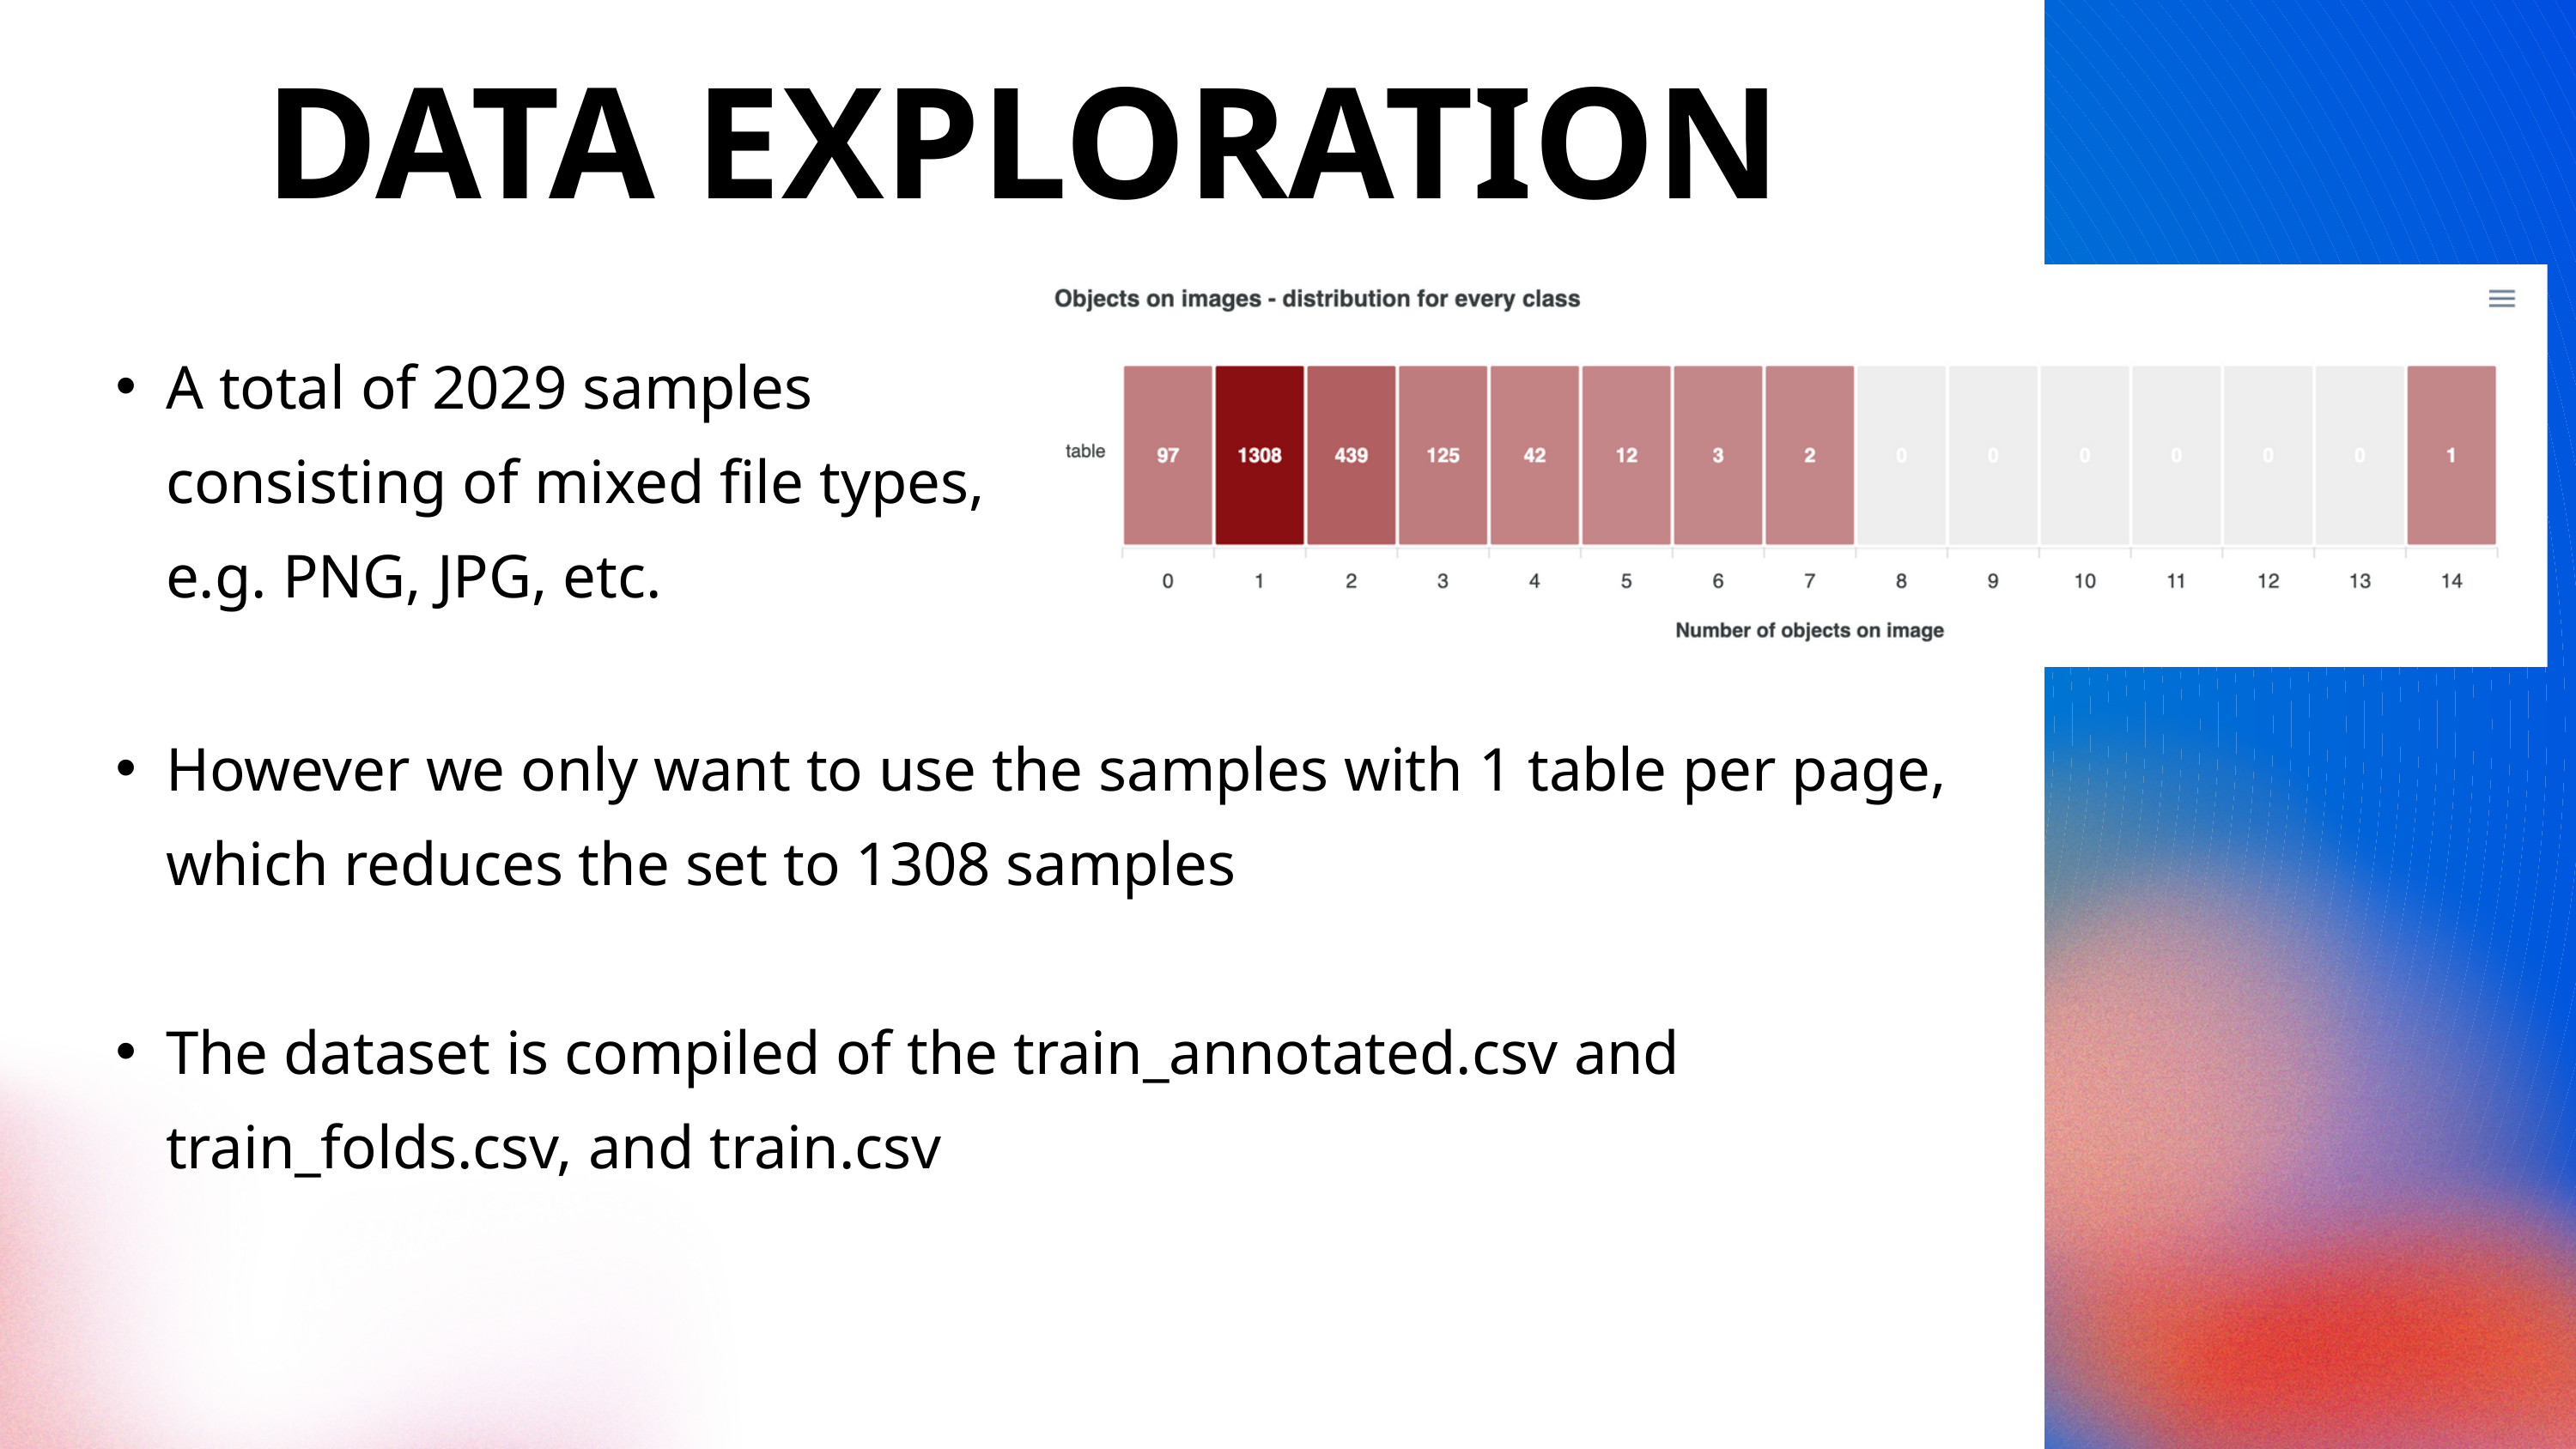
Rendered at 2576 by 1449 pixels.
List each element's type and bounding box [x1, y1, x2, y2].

text_box [2051, 264, 2548, 667]
text_box [0, 0, 2044, 1449]
text_box [2051, 694, 2576, 1449]
